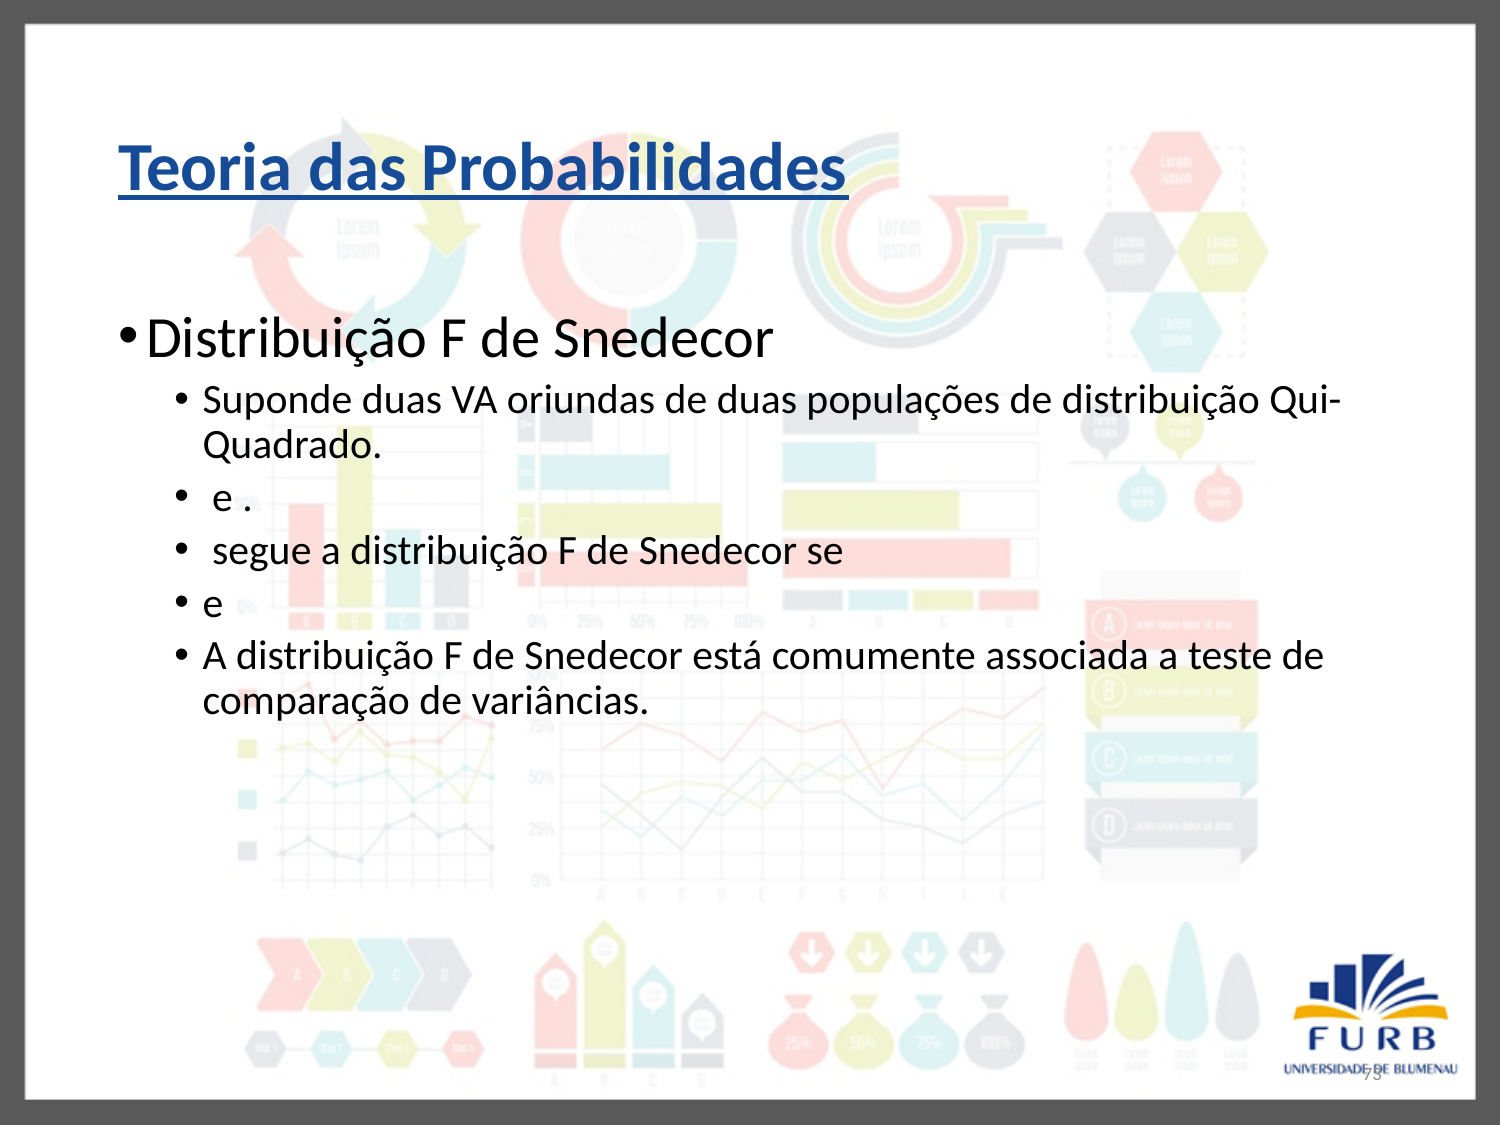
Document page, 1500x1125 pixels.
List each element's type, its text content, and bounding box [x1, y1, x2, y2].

slide_number 73 [1059, 1042, 1397, 1103]
picture [0, 0, 1500, 1125]
title Teoria das Probabilidades [103, 59, 1397, 278]
